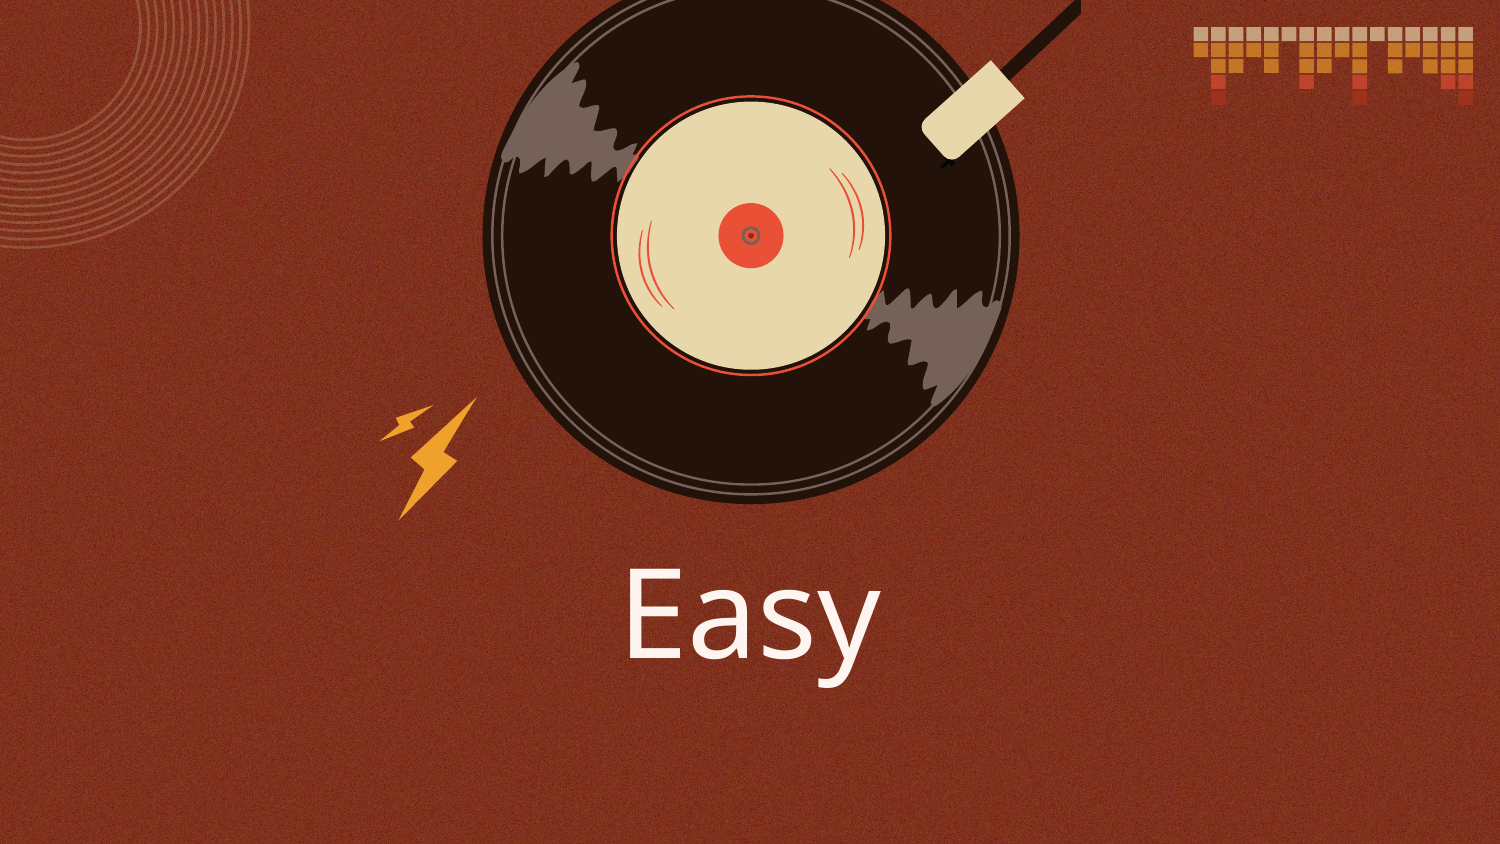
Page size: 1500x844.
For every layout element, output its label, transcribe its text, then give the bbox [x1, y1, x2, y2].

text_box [379, 0, 1081, 521]
title Easy [249, 532, 1251, 699]
